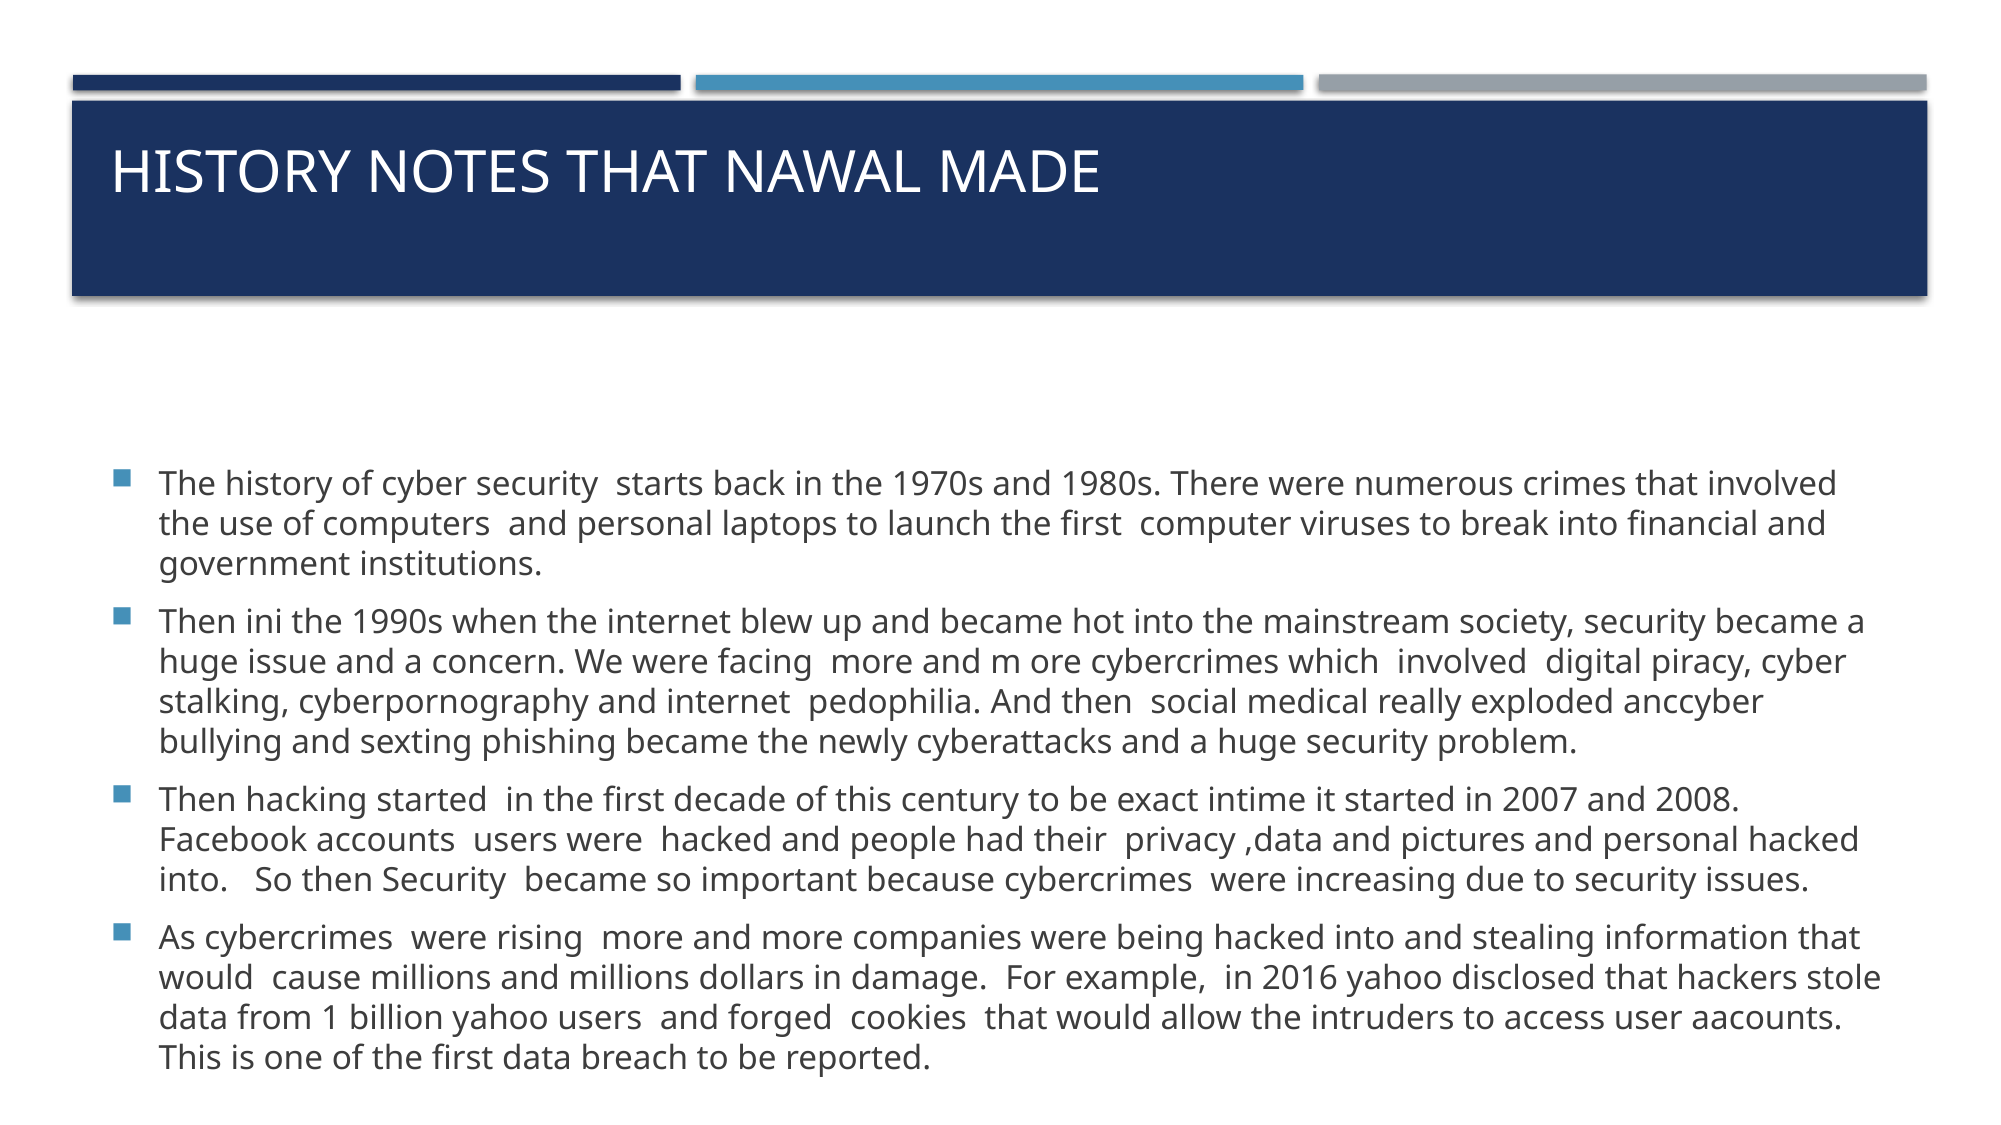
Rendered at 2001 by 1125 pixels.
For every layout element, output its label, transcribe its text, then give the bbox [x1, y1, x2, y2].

list The history of cyber security starts back in the 1970s and 1980s. There were numerous crimes that involved the use of computers and personal laptops to launch the first computer viruses to break into financial and government institutions. Then ini the 1990s when the internet blew up and became hot into the mainstream society, security became a huge issue and a concern. We were facing more and m ore cybercrimes which involved digital piracy, cyber stalking, cyberpornography and internet pedophilia. And then social medical really exploded anccyber bullying and sexting phishing became the newly cyberattacks and a huge security problem. Then hacking started in the first decade of this century to be exact intime it started in 2007 and 2008. Facebook accounts users were hacked and people had their privacy ,data and pictures and personal hacked into. So then Security became so important because cybercrimes were increasing due to security issues. As cybercrimes were rising more and more companies were being hacked into and stealing information that would cause millions and millions dollars in damage. For example, in 2016 yahoo disclosed that hackers stole data from 1 billion yahoo users and forged cookies that would allow the intruders to access user aacounts. This is one of the first data breach to be reported. [95, 281, 1905, 1094]
title History notes that Nawal made [95, 115, 1905, 281]
